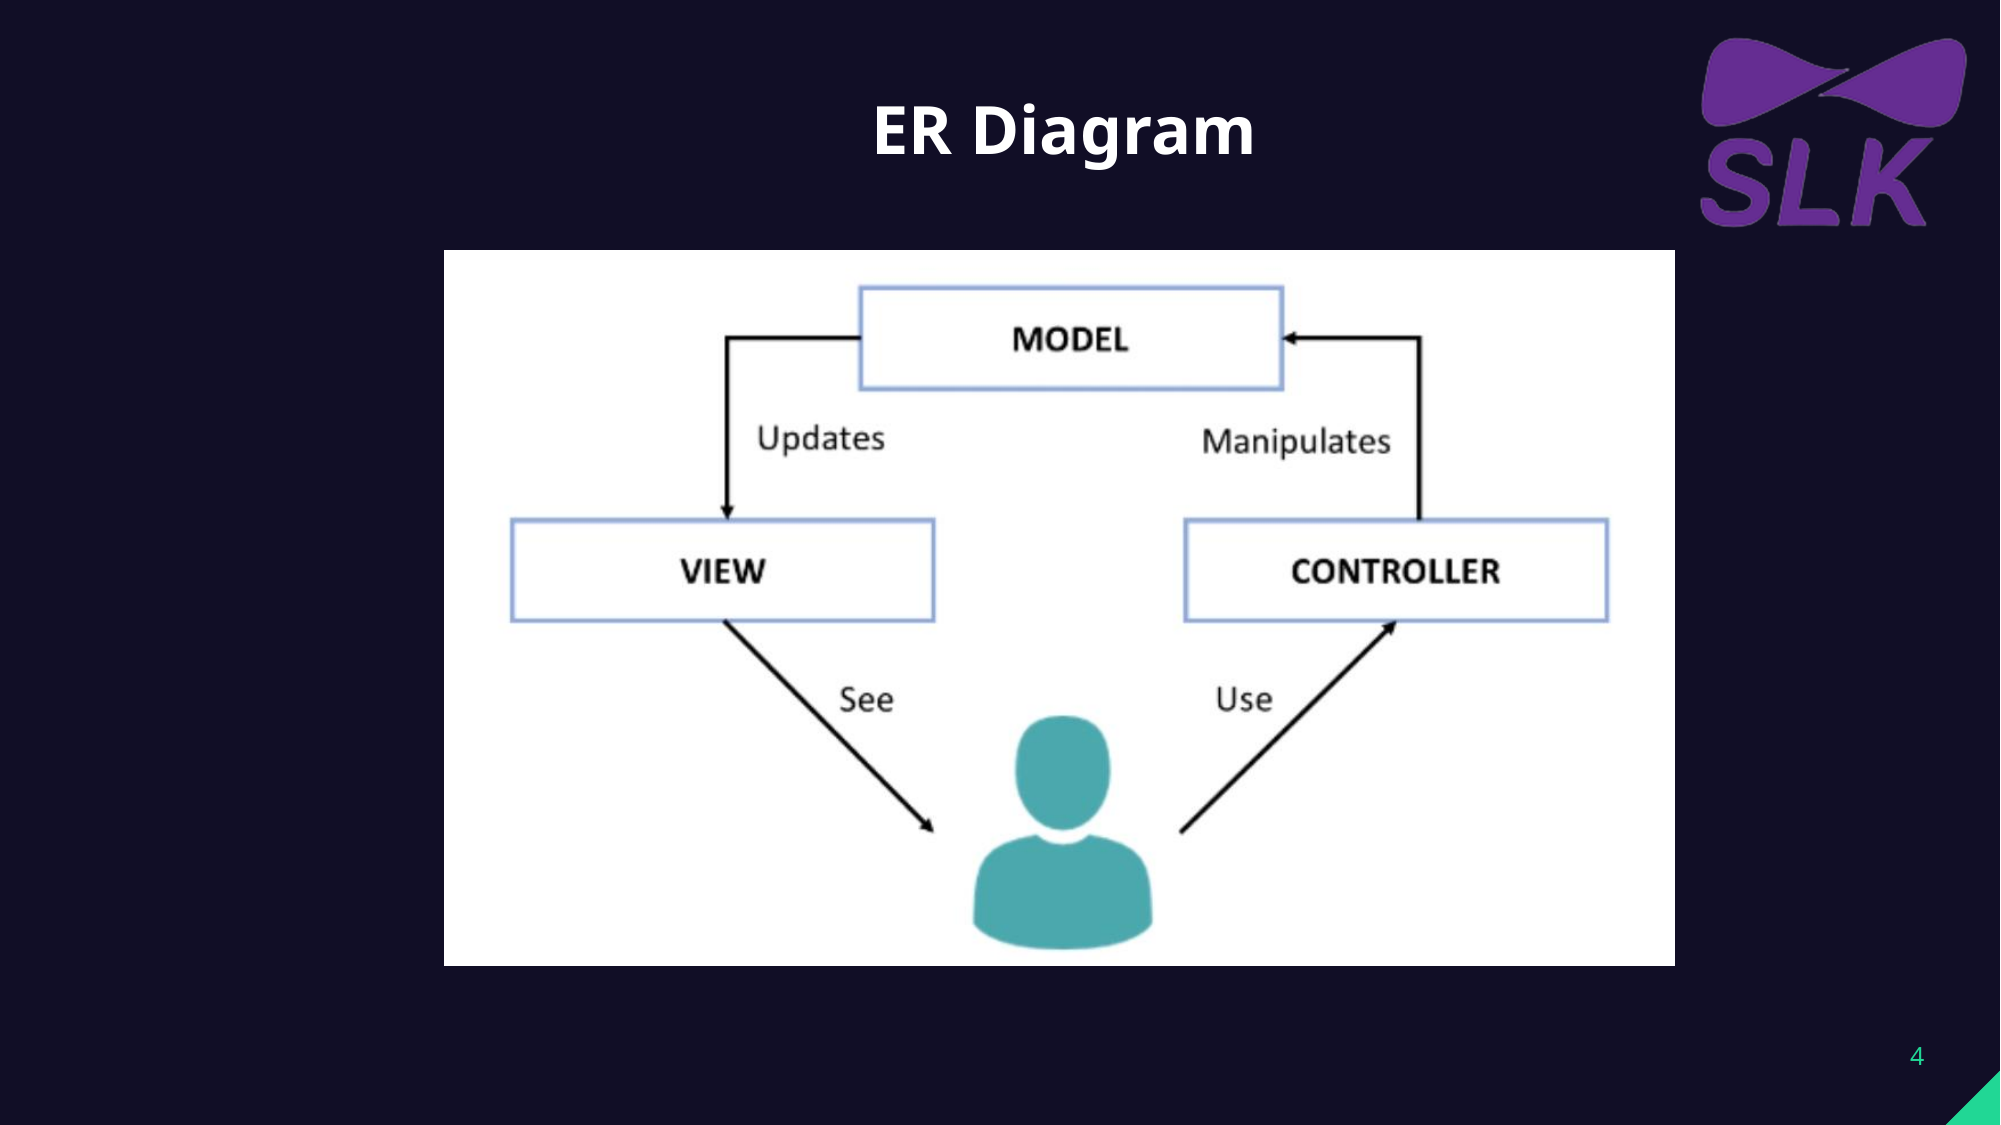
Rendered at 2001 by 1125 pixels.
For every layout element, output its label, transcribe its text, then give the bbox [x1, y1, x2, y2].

picture [1674, 0, 1987, 289]
title ER Diagram [558, 84, 1570, 182]
slide_number 4 [1901, 1041, 1933, 1073]
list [444, 250, 1675, 966]
